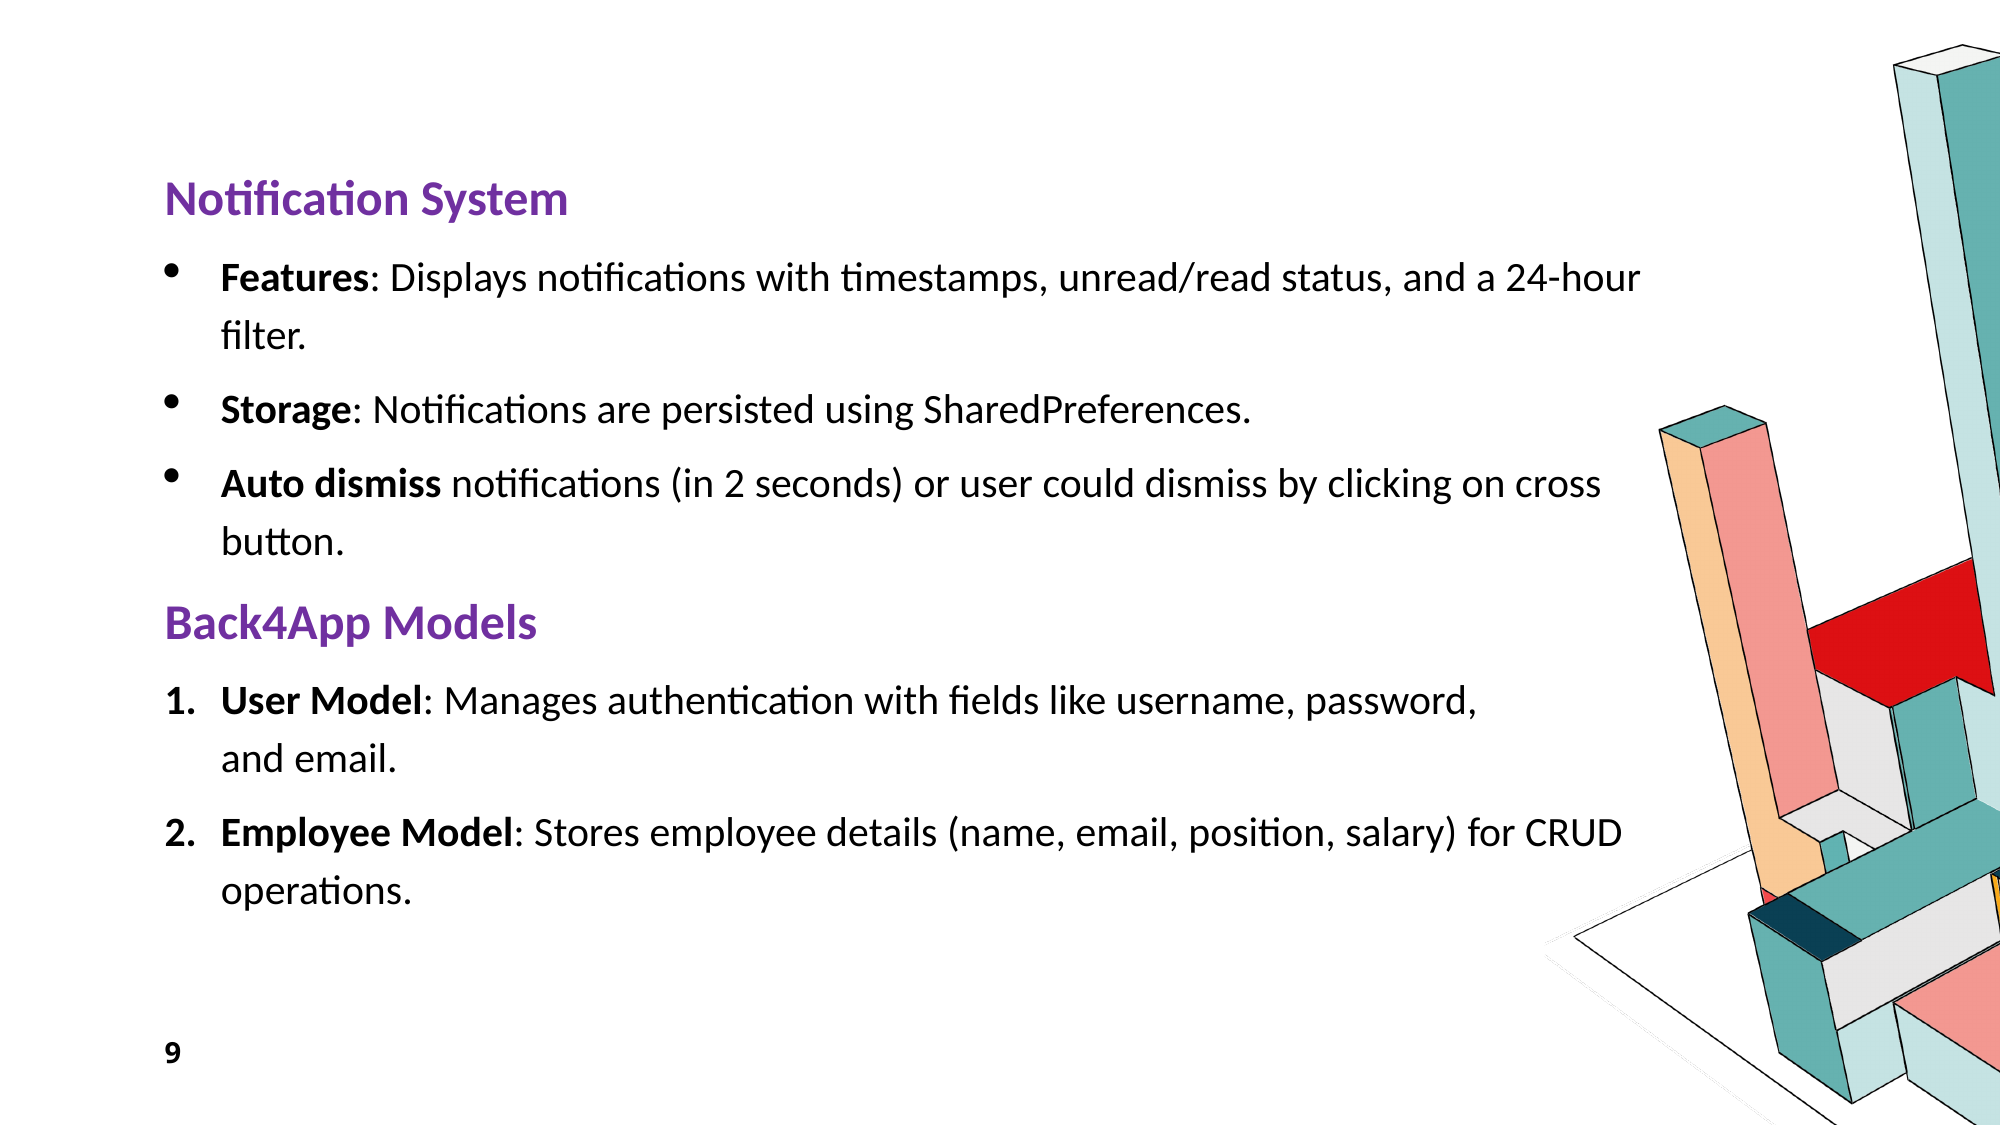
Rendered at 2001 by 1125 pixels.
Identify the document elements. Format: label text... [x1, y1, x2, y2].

list Notification System Features: Displays notifications with timestamps, unread/read status, and a 24-hour filter. Storage: Notifications are persisted using SharedPreferences. Auto dismiss notifications (in 2 seconds) or user could dismiss by clicking on cross button. Back4App Models User Model: Manages authentication with fields like username, password, and email. Employee Model: Stores employee details (name, email, position, salary) for CRUD operations. [149, 149, 1679, 925]
slide_number 9 [149, 1024, 588, 1085]
picture [1544, 43, 2000, 1125]
